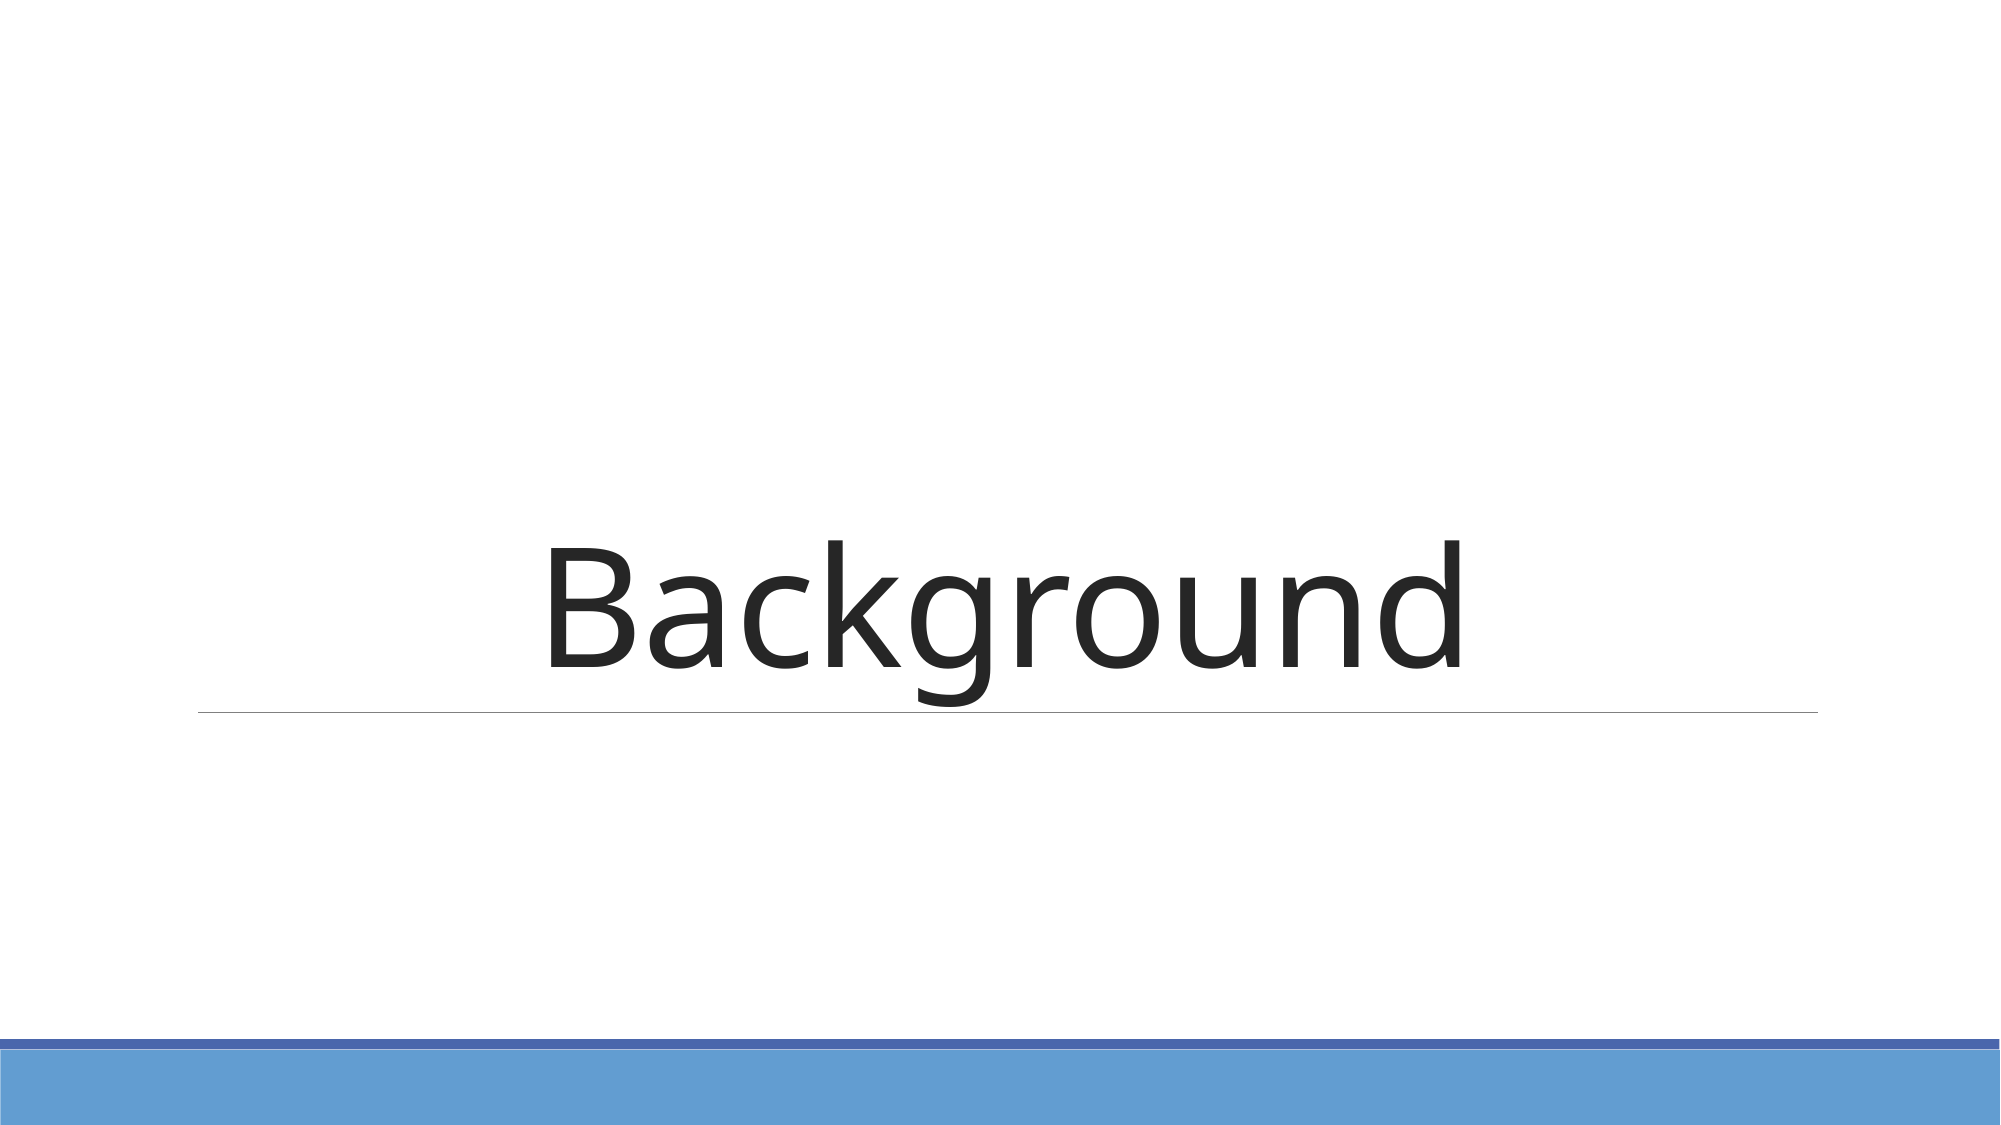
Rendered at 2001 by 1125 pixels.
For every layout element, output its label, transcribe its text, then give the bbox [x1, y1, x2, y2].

title Background [180, 124, 1830, 710]
